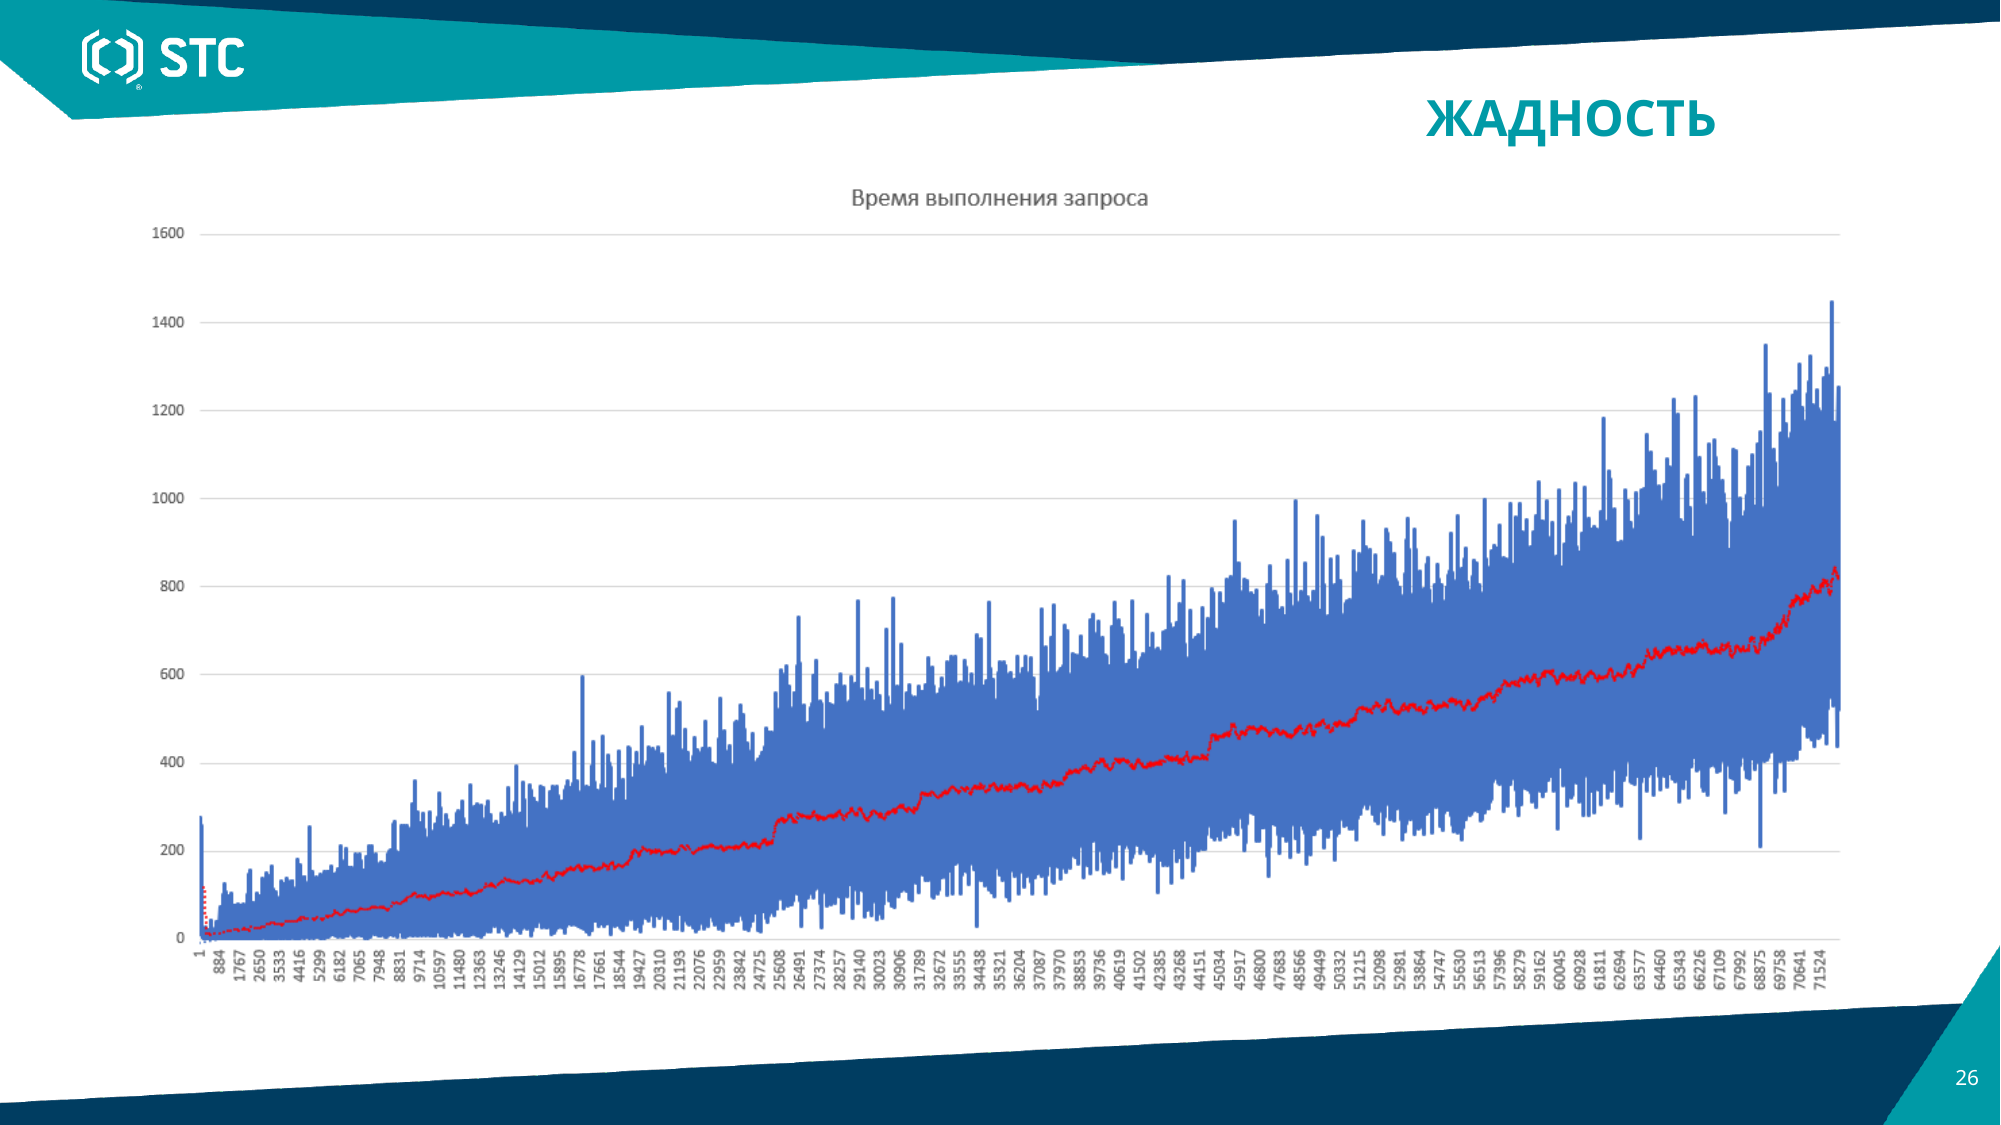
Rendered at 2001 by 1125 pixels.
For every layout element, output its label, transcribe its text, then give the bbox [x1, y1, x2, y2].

picture [0, 0, 2000, 1125]
text_box ЖАДНОСТЬ [1389, 78, 1733, 161]
